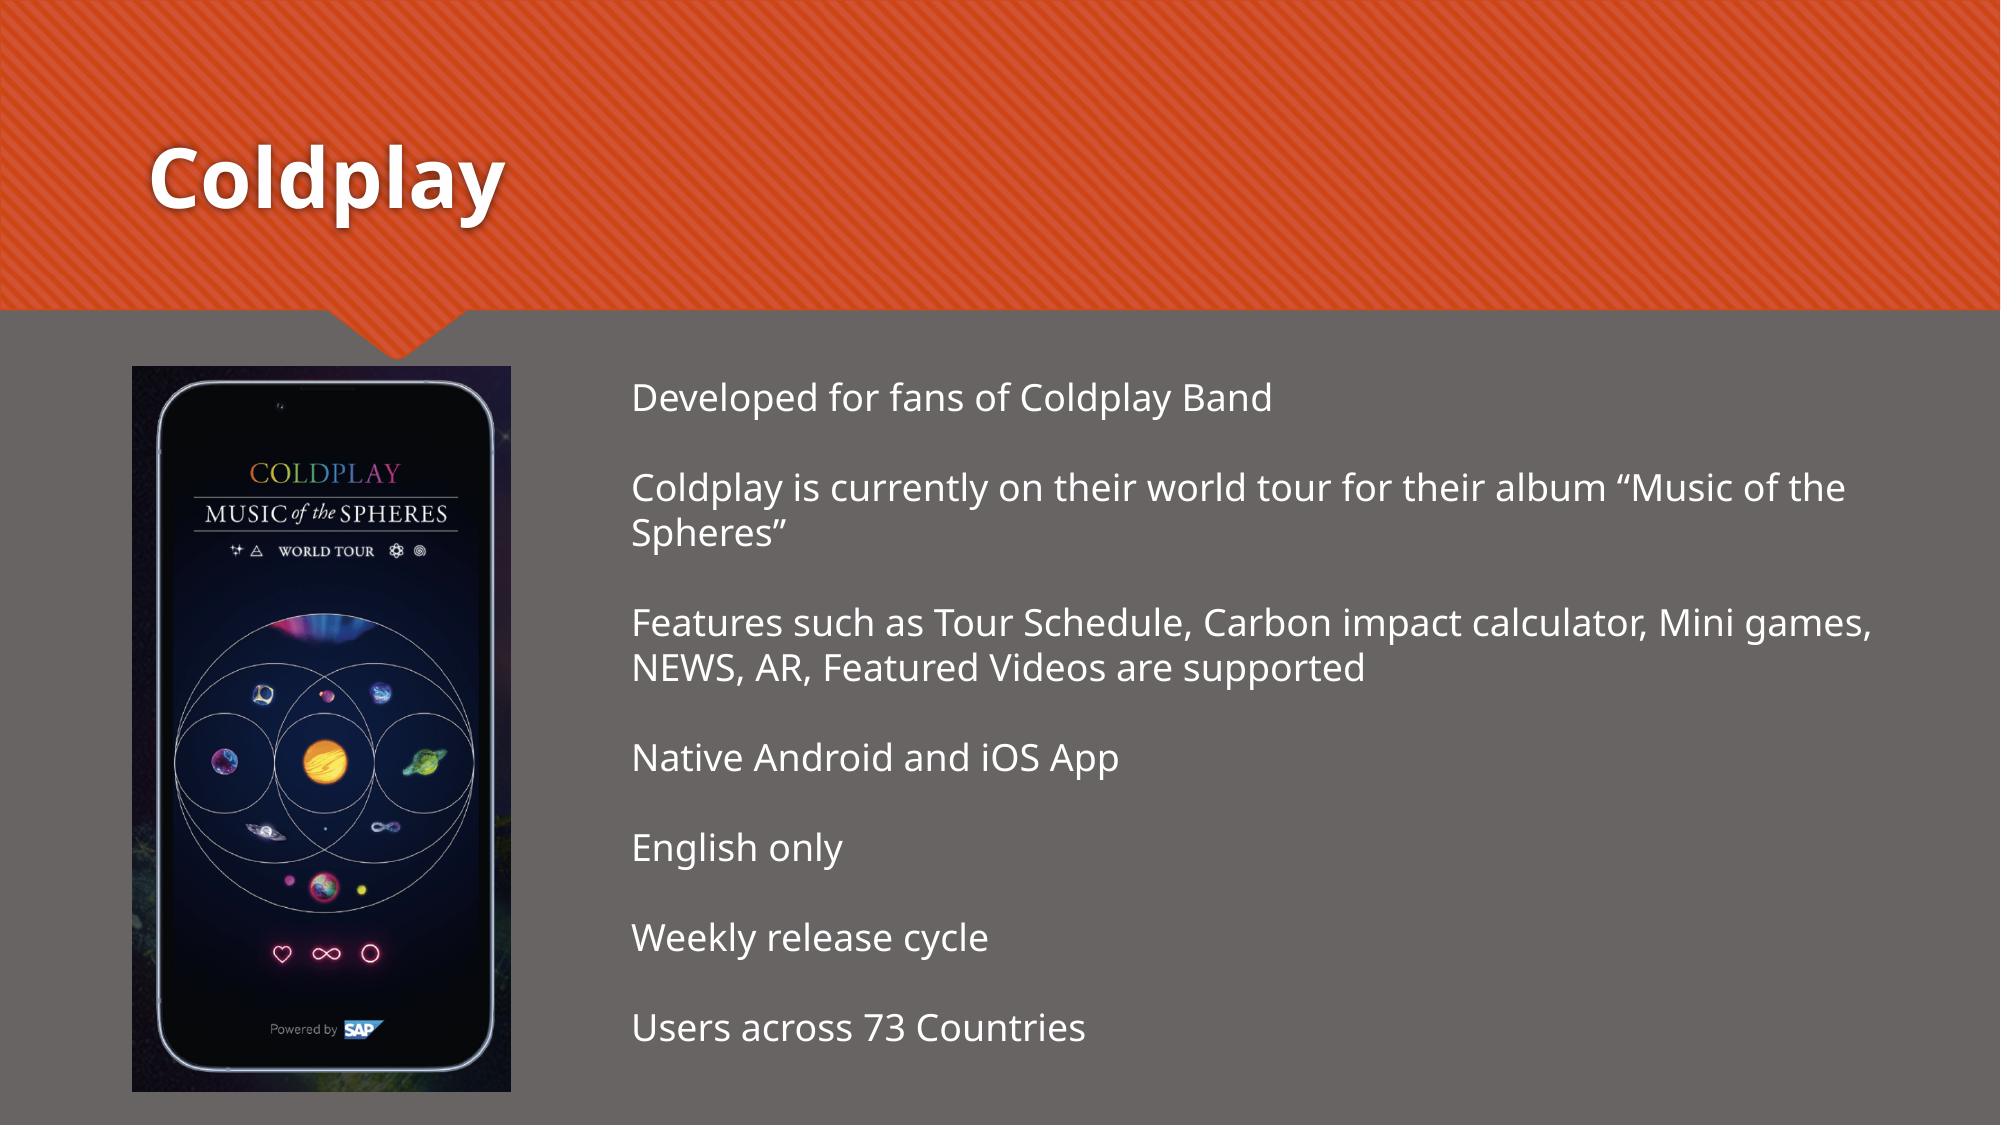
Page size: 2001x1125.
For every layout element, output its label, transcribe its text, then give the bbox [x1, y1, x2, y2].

title Coldplay [132, 73, 1948, 233]
picture [132, 366, 511, 1093]
text_box Developed for fans of Coldplay Band Coldplay is currently on their world tour for their album “Music of the Spheres” Features such as Tour Schedule, Carbon impact calculator, Mini games, NEWS, AR, Featured Videos are supported Native Android and iOS App English only Weekly release cycle Users across 73 Countries [616, 366, 1905, 1057]
